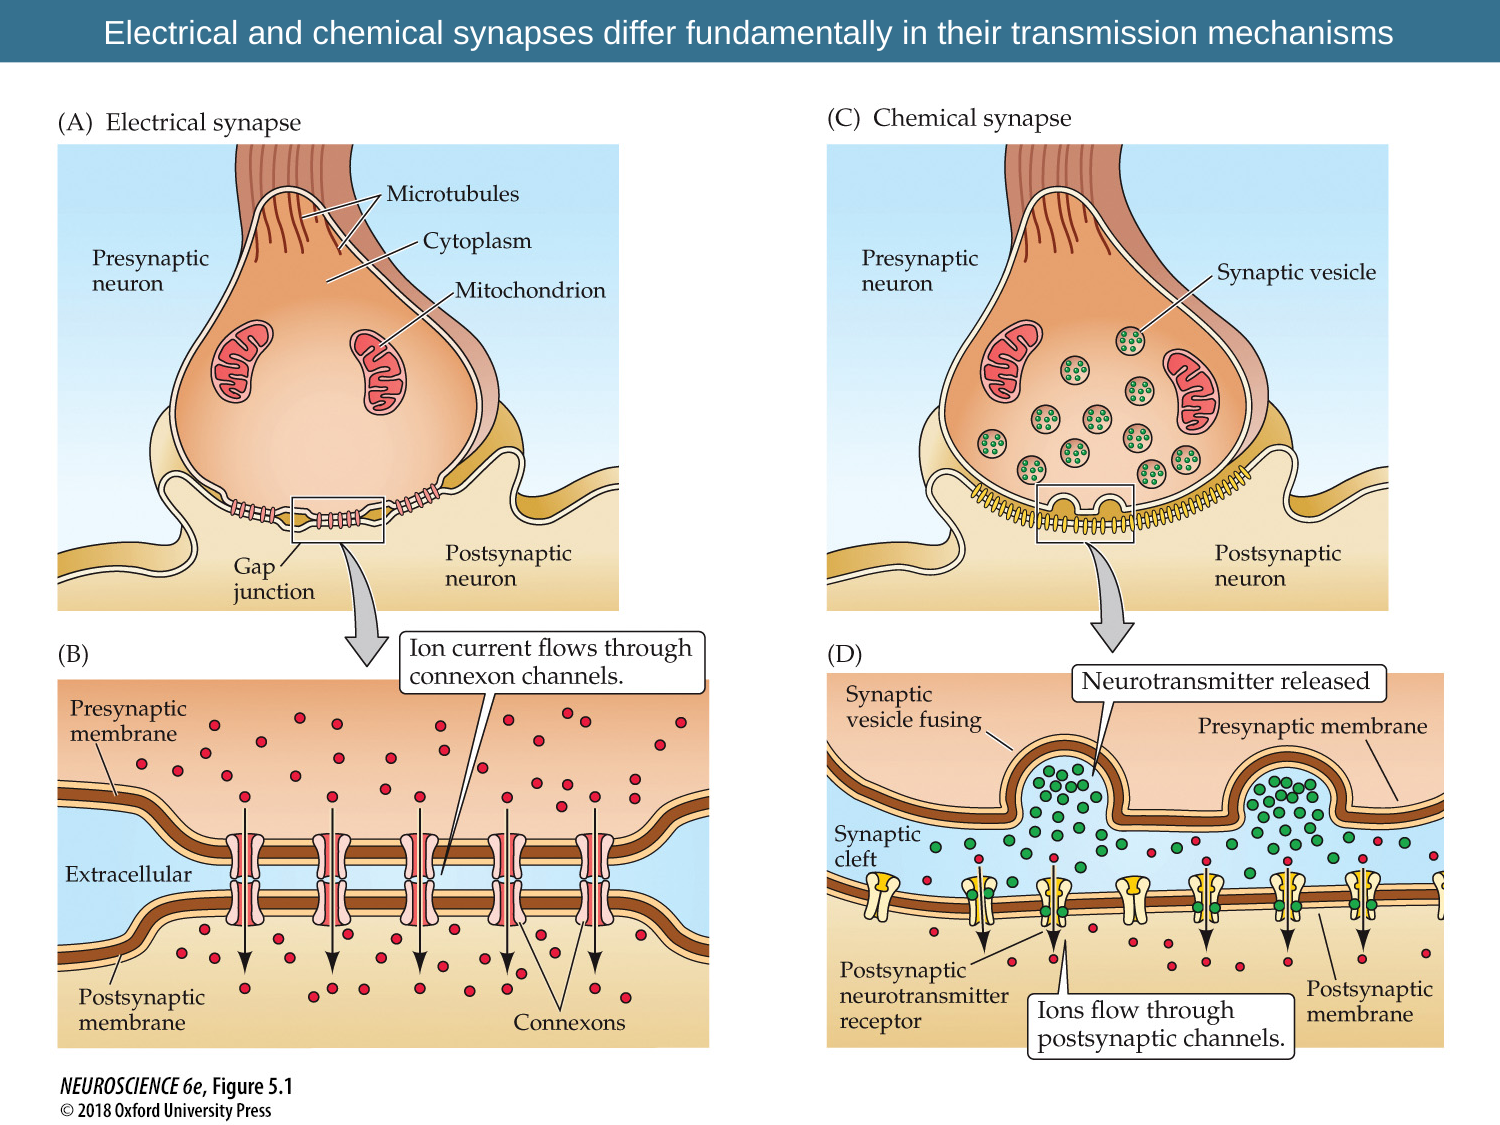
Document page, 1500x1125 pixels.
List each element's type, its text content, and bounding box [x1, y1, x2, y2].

picture [49, 102, 1451, 1125]
title Electrical and chemical synapses differ fundamentally in their transmission mechanisms [0, 0, 1500, 63]
